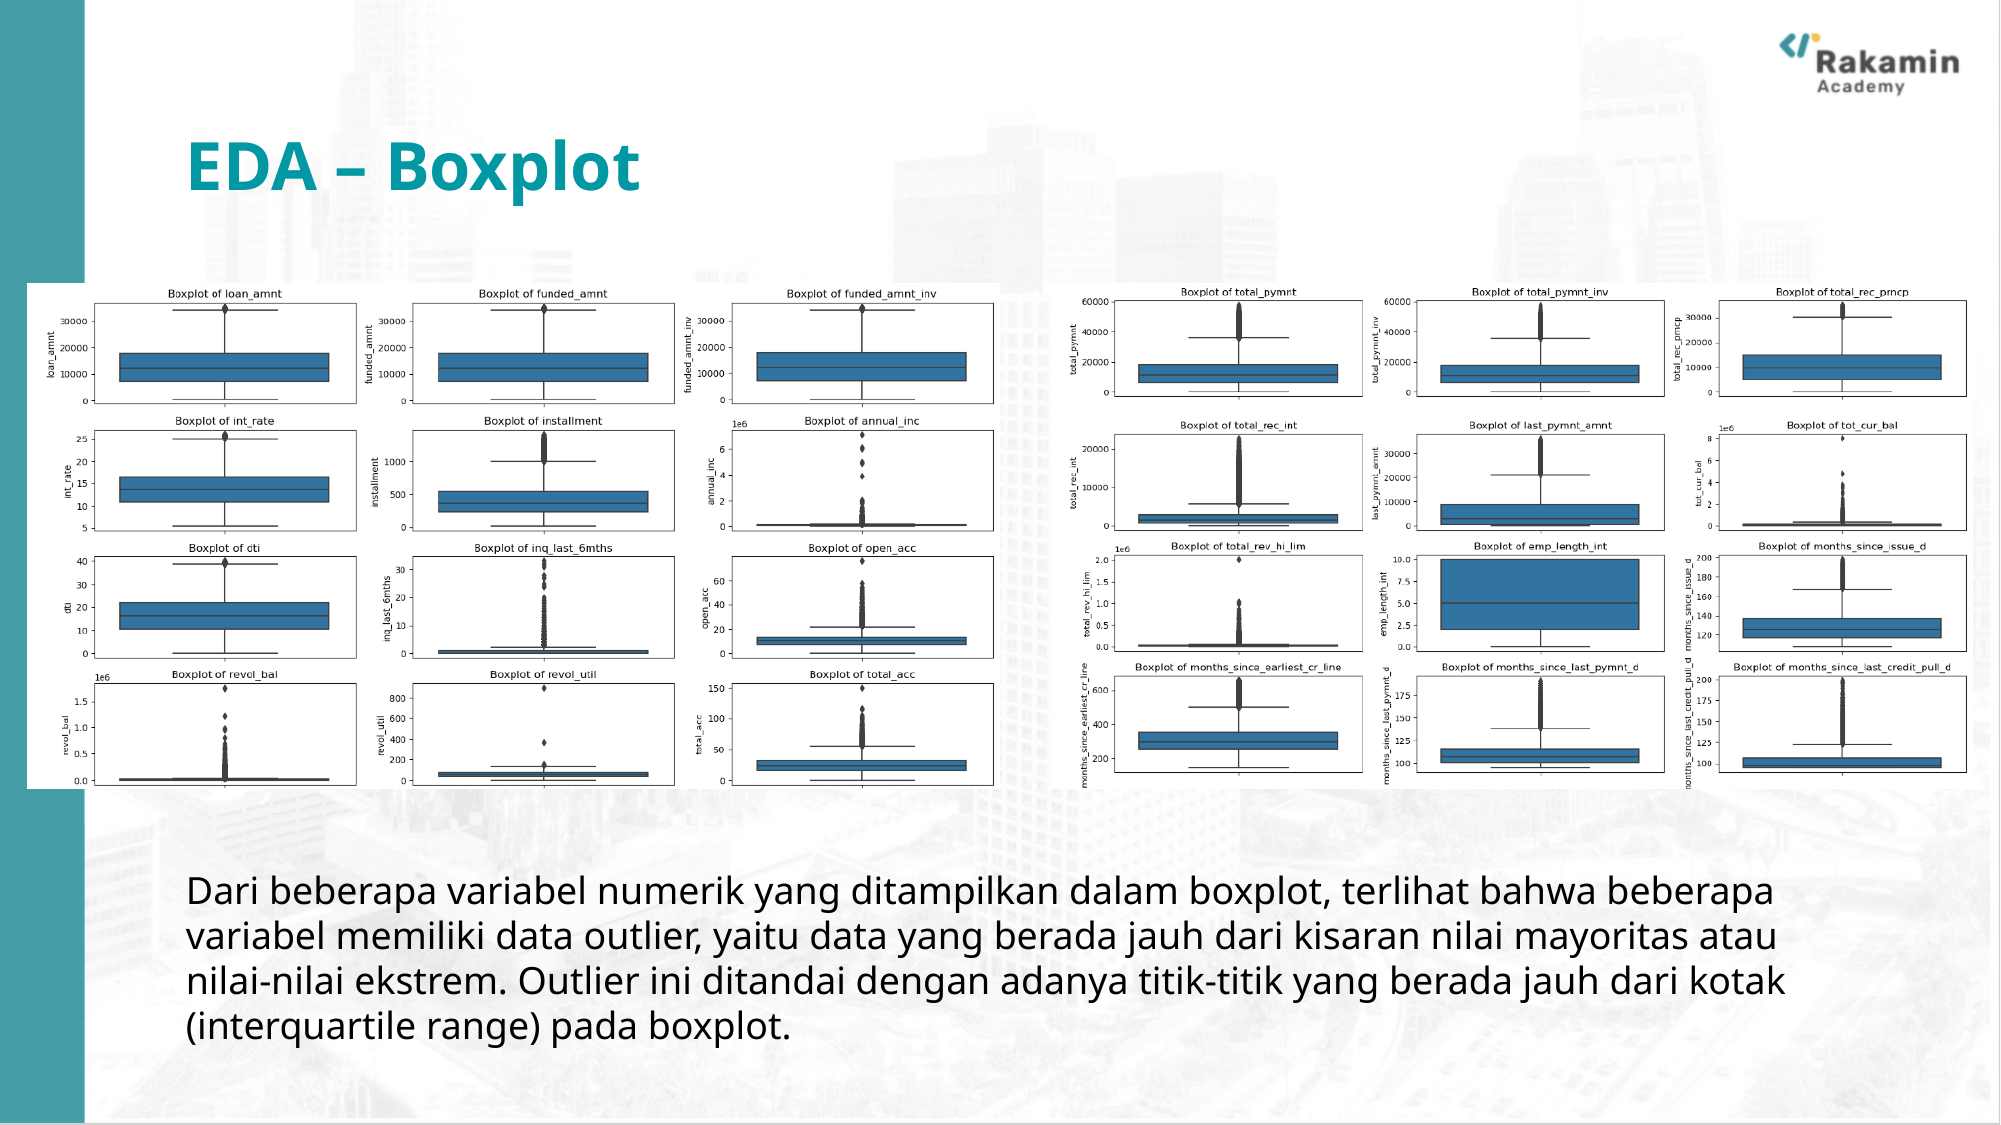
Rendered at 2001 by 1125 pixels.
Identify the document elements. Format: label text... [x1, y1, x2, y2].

picture [0, 0, 2001, 1125]
text_box EDA – Boxplot [170, 114, 1377, 212]
text_box Dari beberapa variabel numerik yang ditampilkan dalam boxplot, terlihat bahwa beberapa variabel memiliki data outlier, yaitu data yang berada jauh dari kisaran nilai mayoritas atau nilai-nilai ekstrem. Outlier ini ditandai dengan adanya titik-titik yang berada jauh dari kotak (interquartile range) pada boxplot. [170, 859, 1889, 1055]
